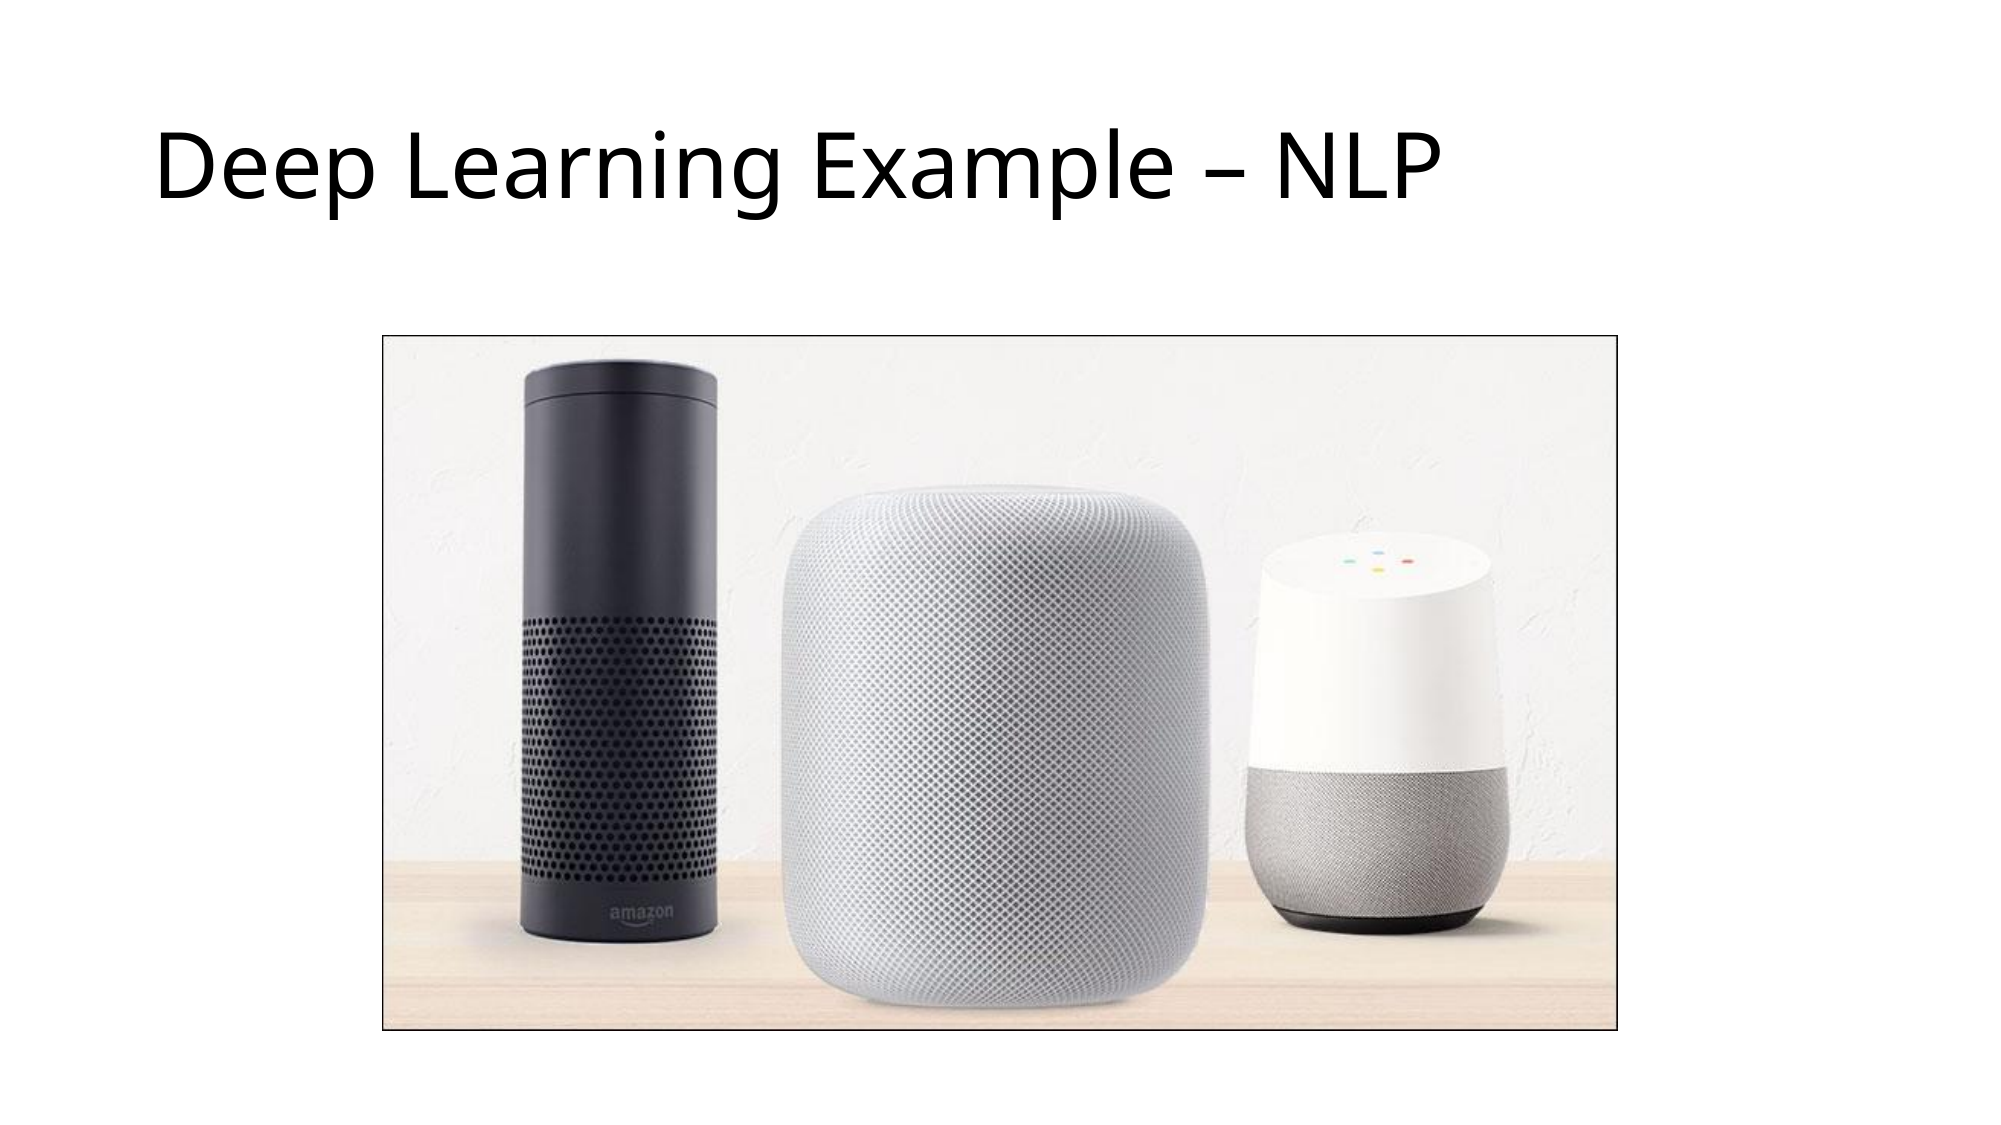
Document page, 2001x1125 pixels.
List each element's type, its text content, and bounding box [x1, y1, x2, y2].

picture [382, 335, 1618, 1032]
title Deep Learning Example – NLP [137, 59, 1863, 278]
